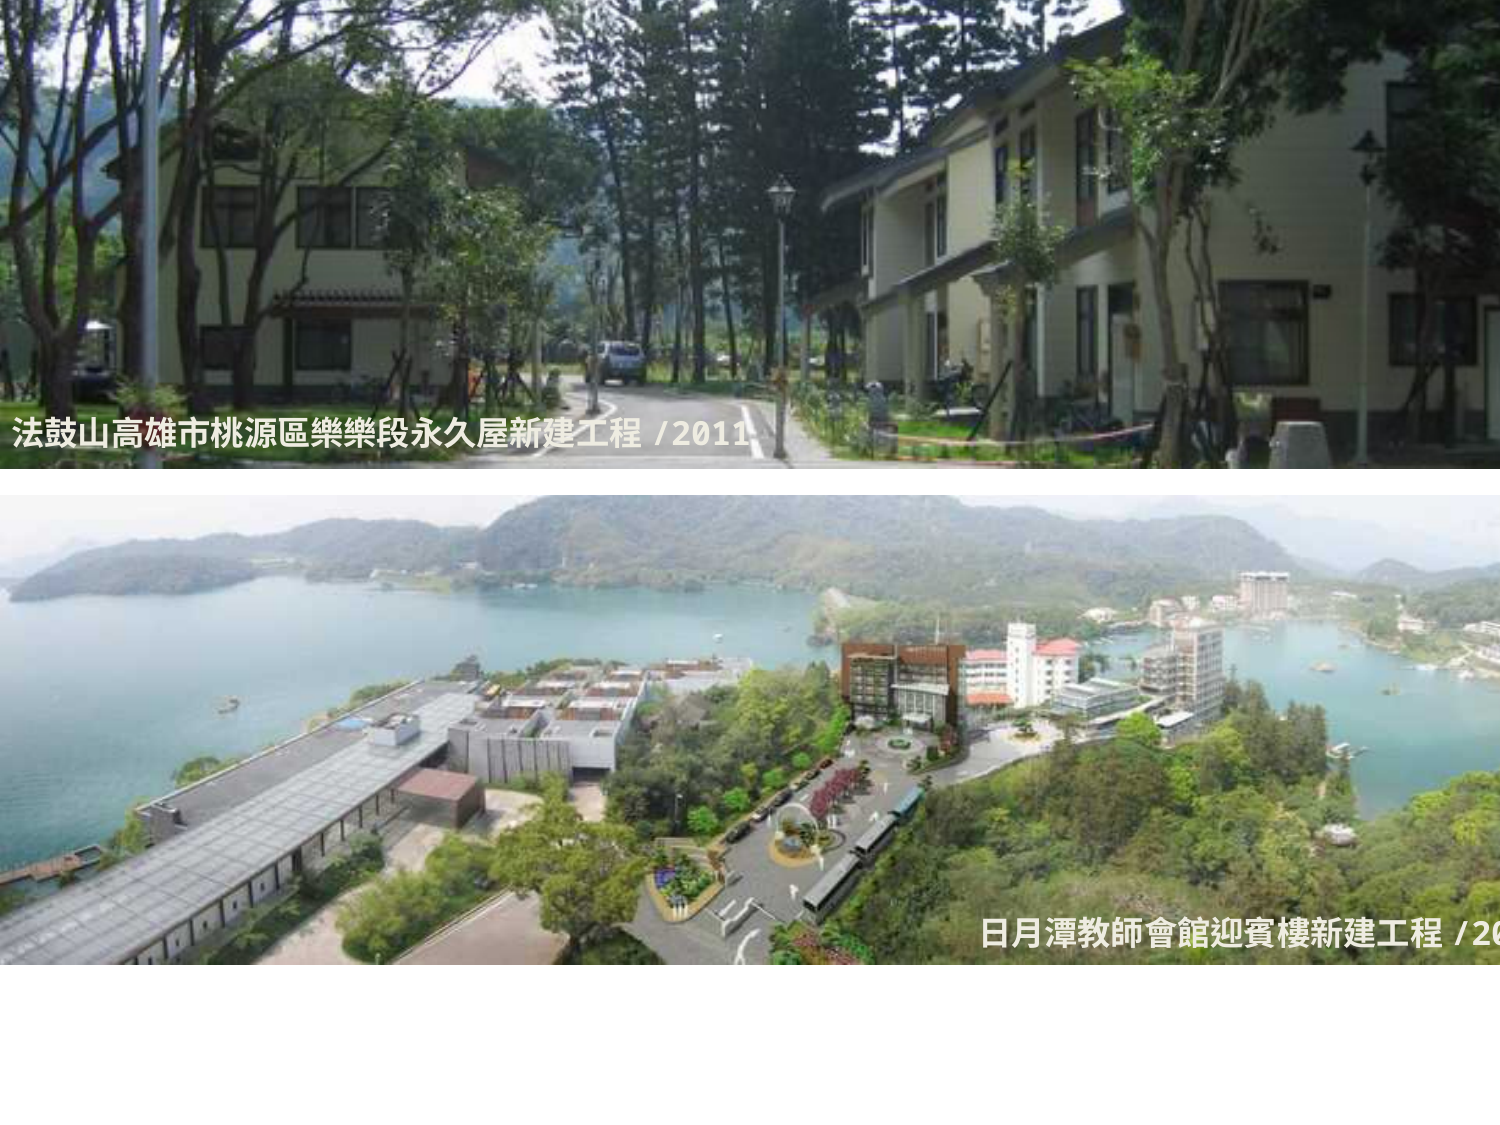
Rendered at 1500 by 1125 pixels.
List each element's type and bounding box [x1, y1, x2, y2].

picture [0, 495, 1500, 965]
picture [0, 0, 1500, 470]
